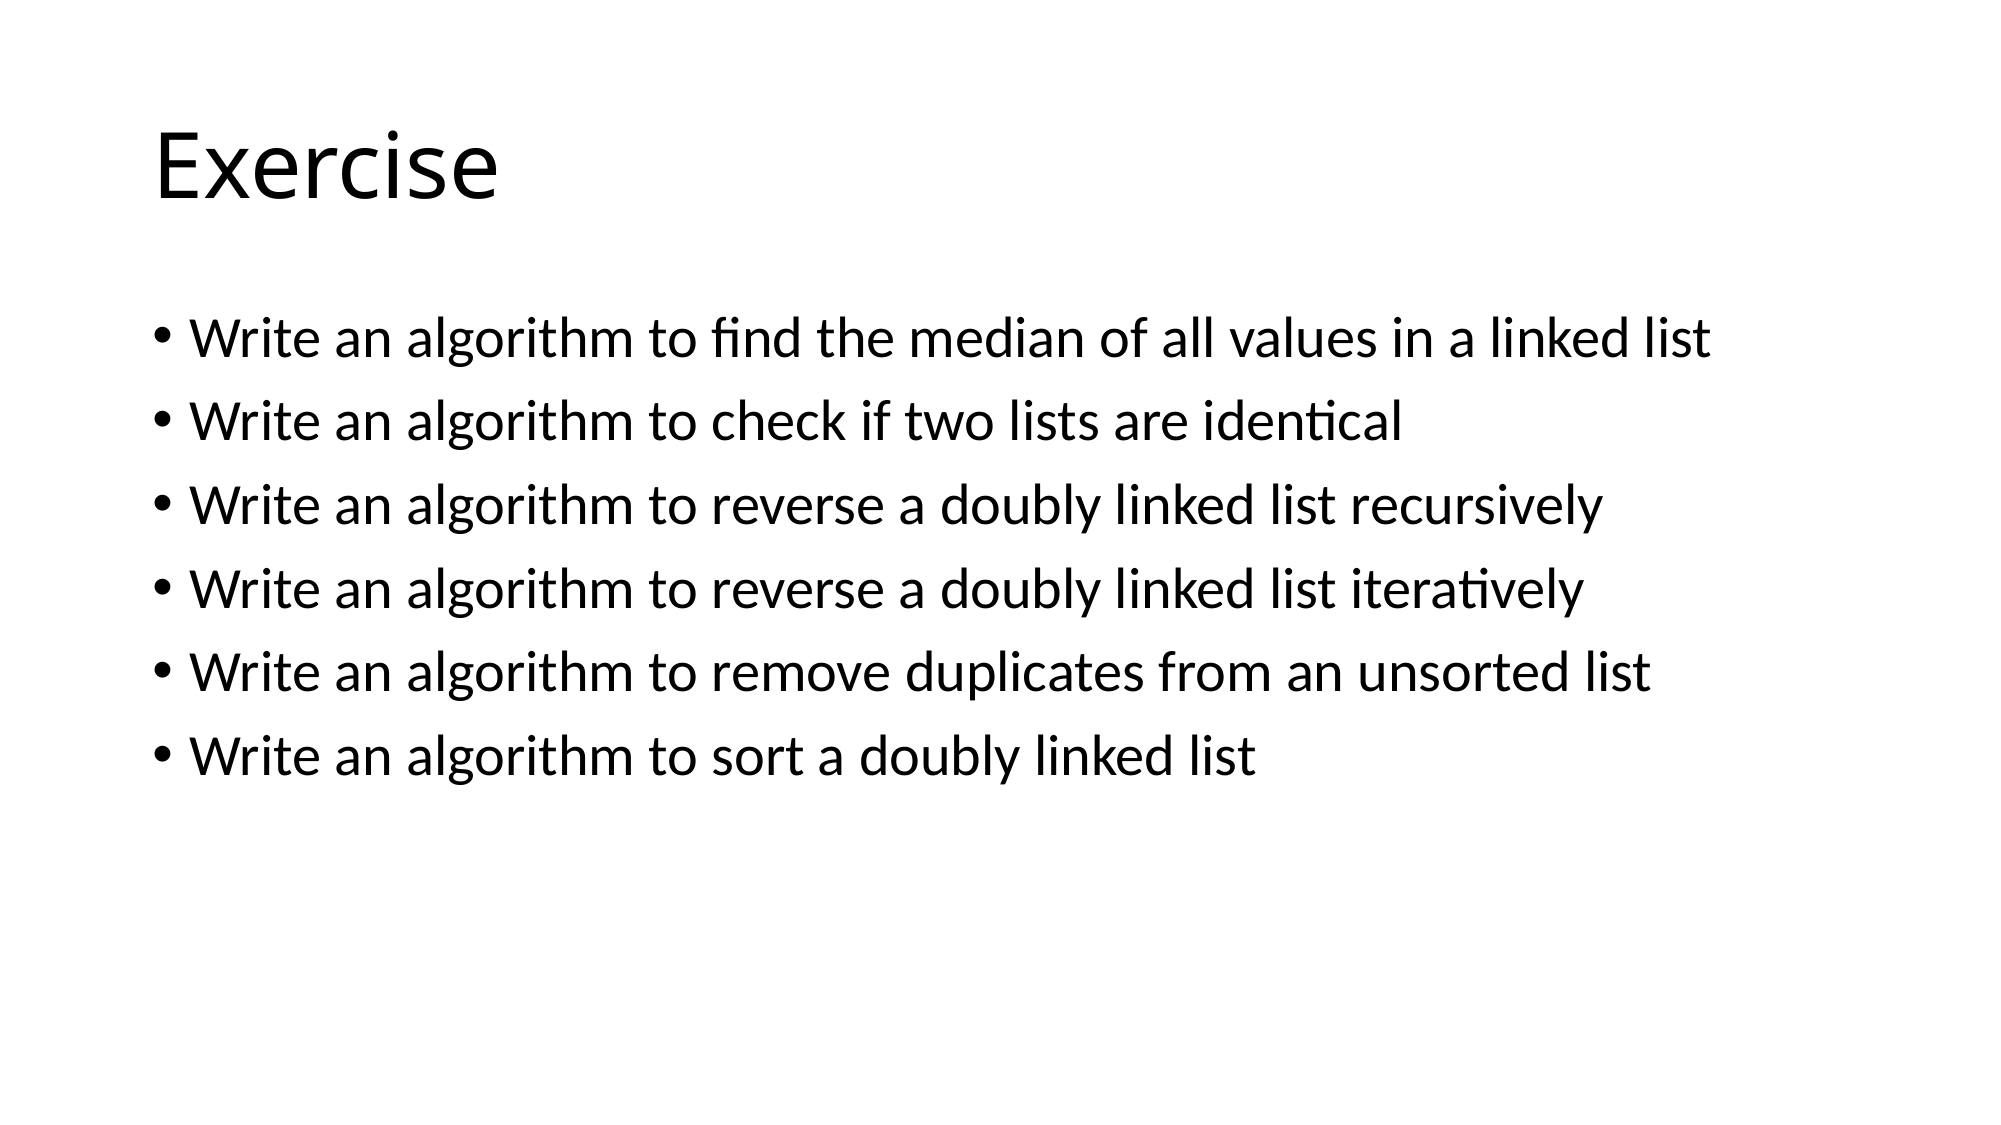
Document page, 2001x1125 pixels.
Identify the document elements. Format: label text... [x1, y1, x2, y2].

title Exercise [137, 59, 1863, 278]
list Write an algorithm to find the median of all values in a linked list Write an algorithm to check if two lists are identical Write an algorithm to reverse a doubly linked list recursively Write an algorithm to reverse a doubly linked list iteratively Write an algorithm to remove duplicates from an unsorted list Write an algorithm to sort a doubly linked list [137, 299, 1863, 1014]
